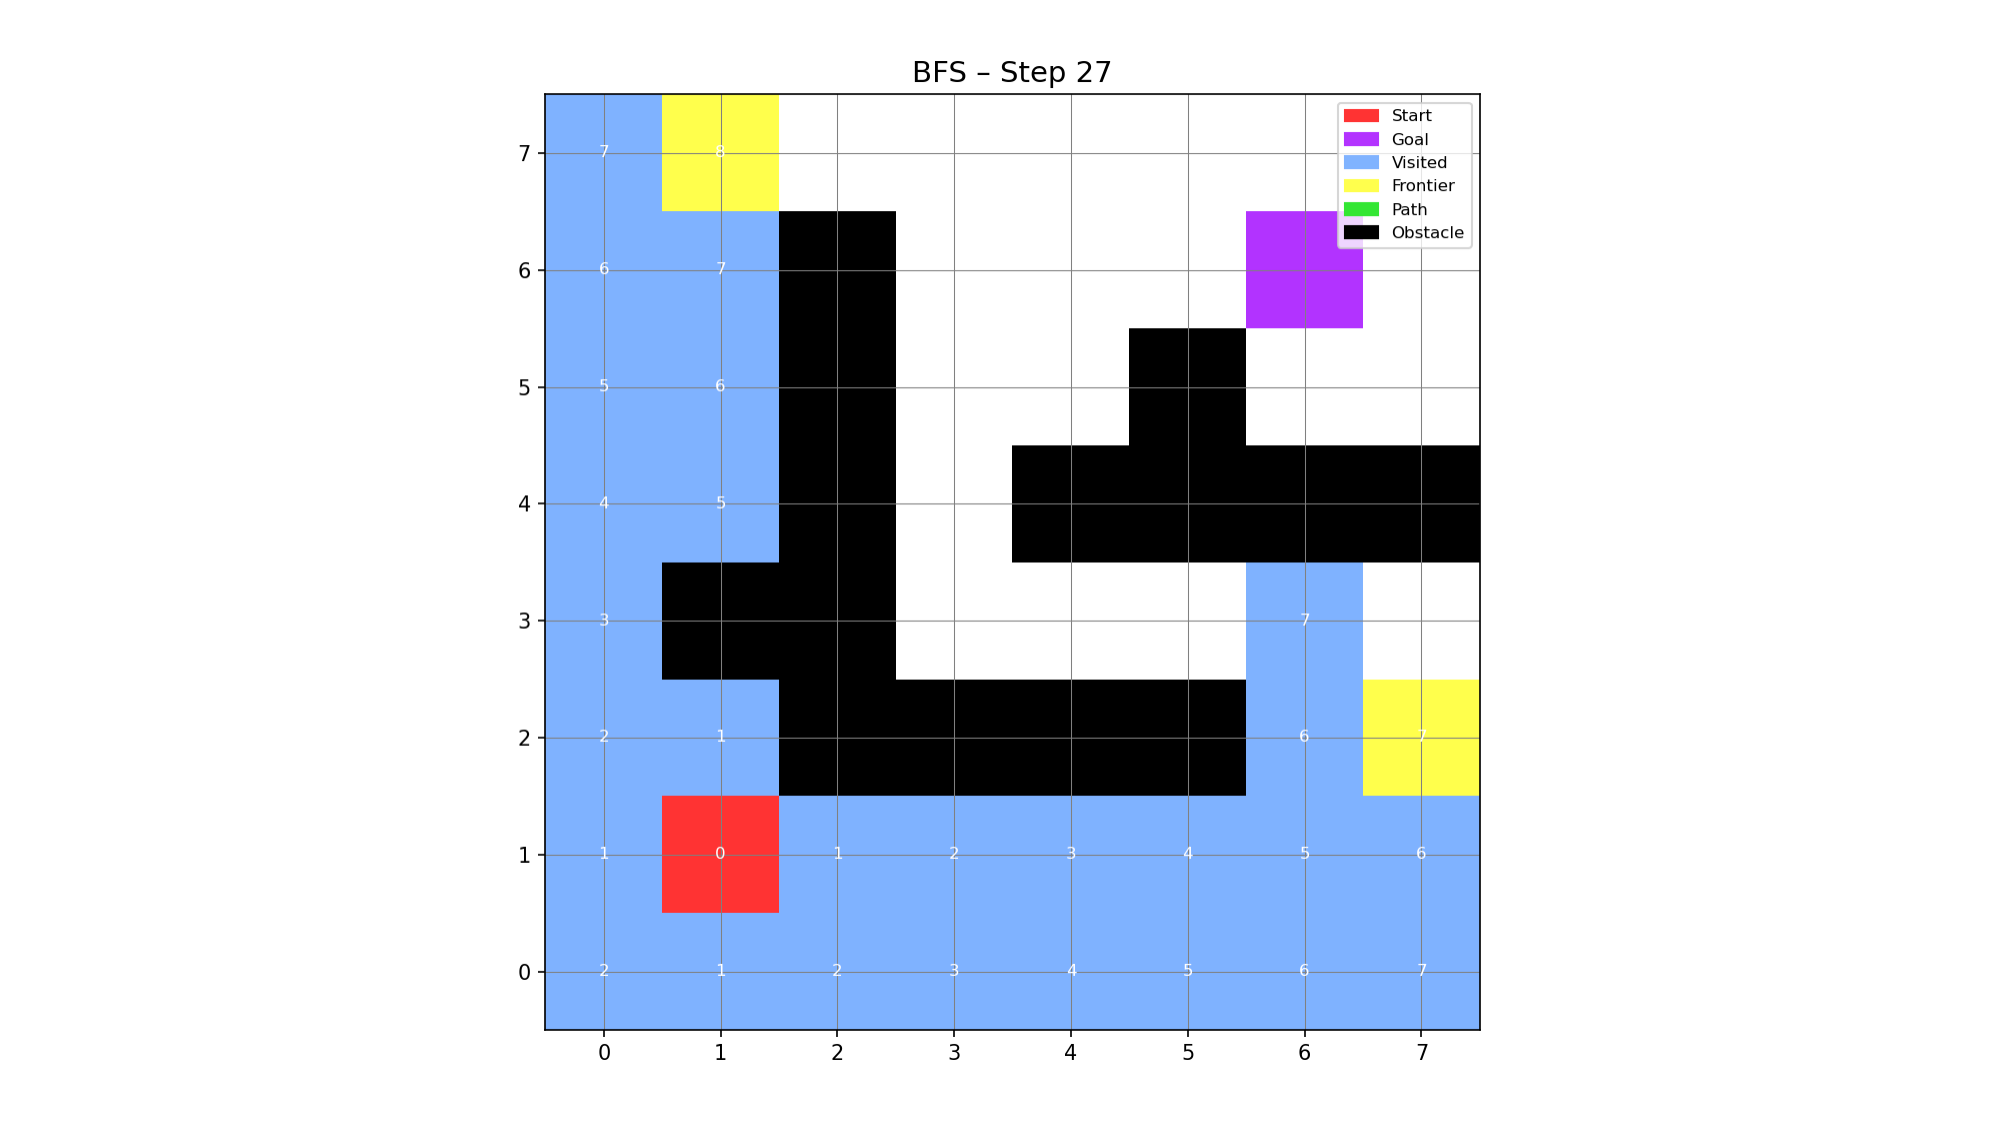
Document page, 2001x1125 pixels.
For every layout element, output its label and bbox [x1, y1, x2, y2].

picture [474, 37, 1526, 1088]
